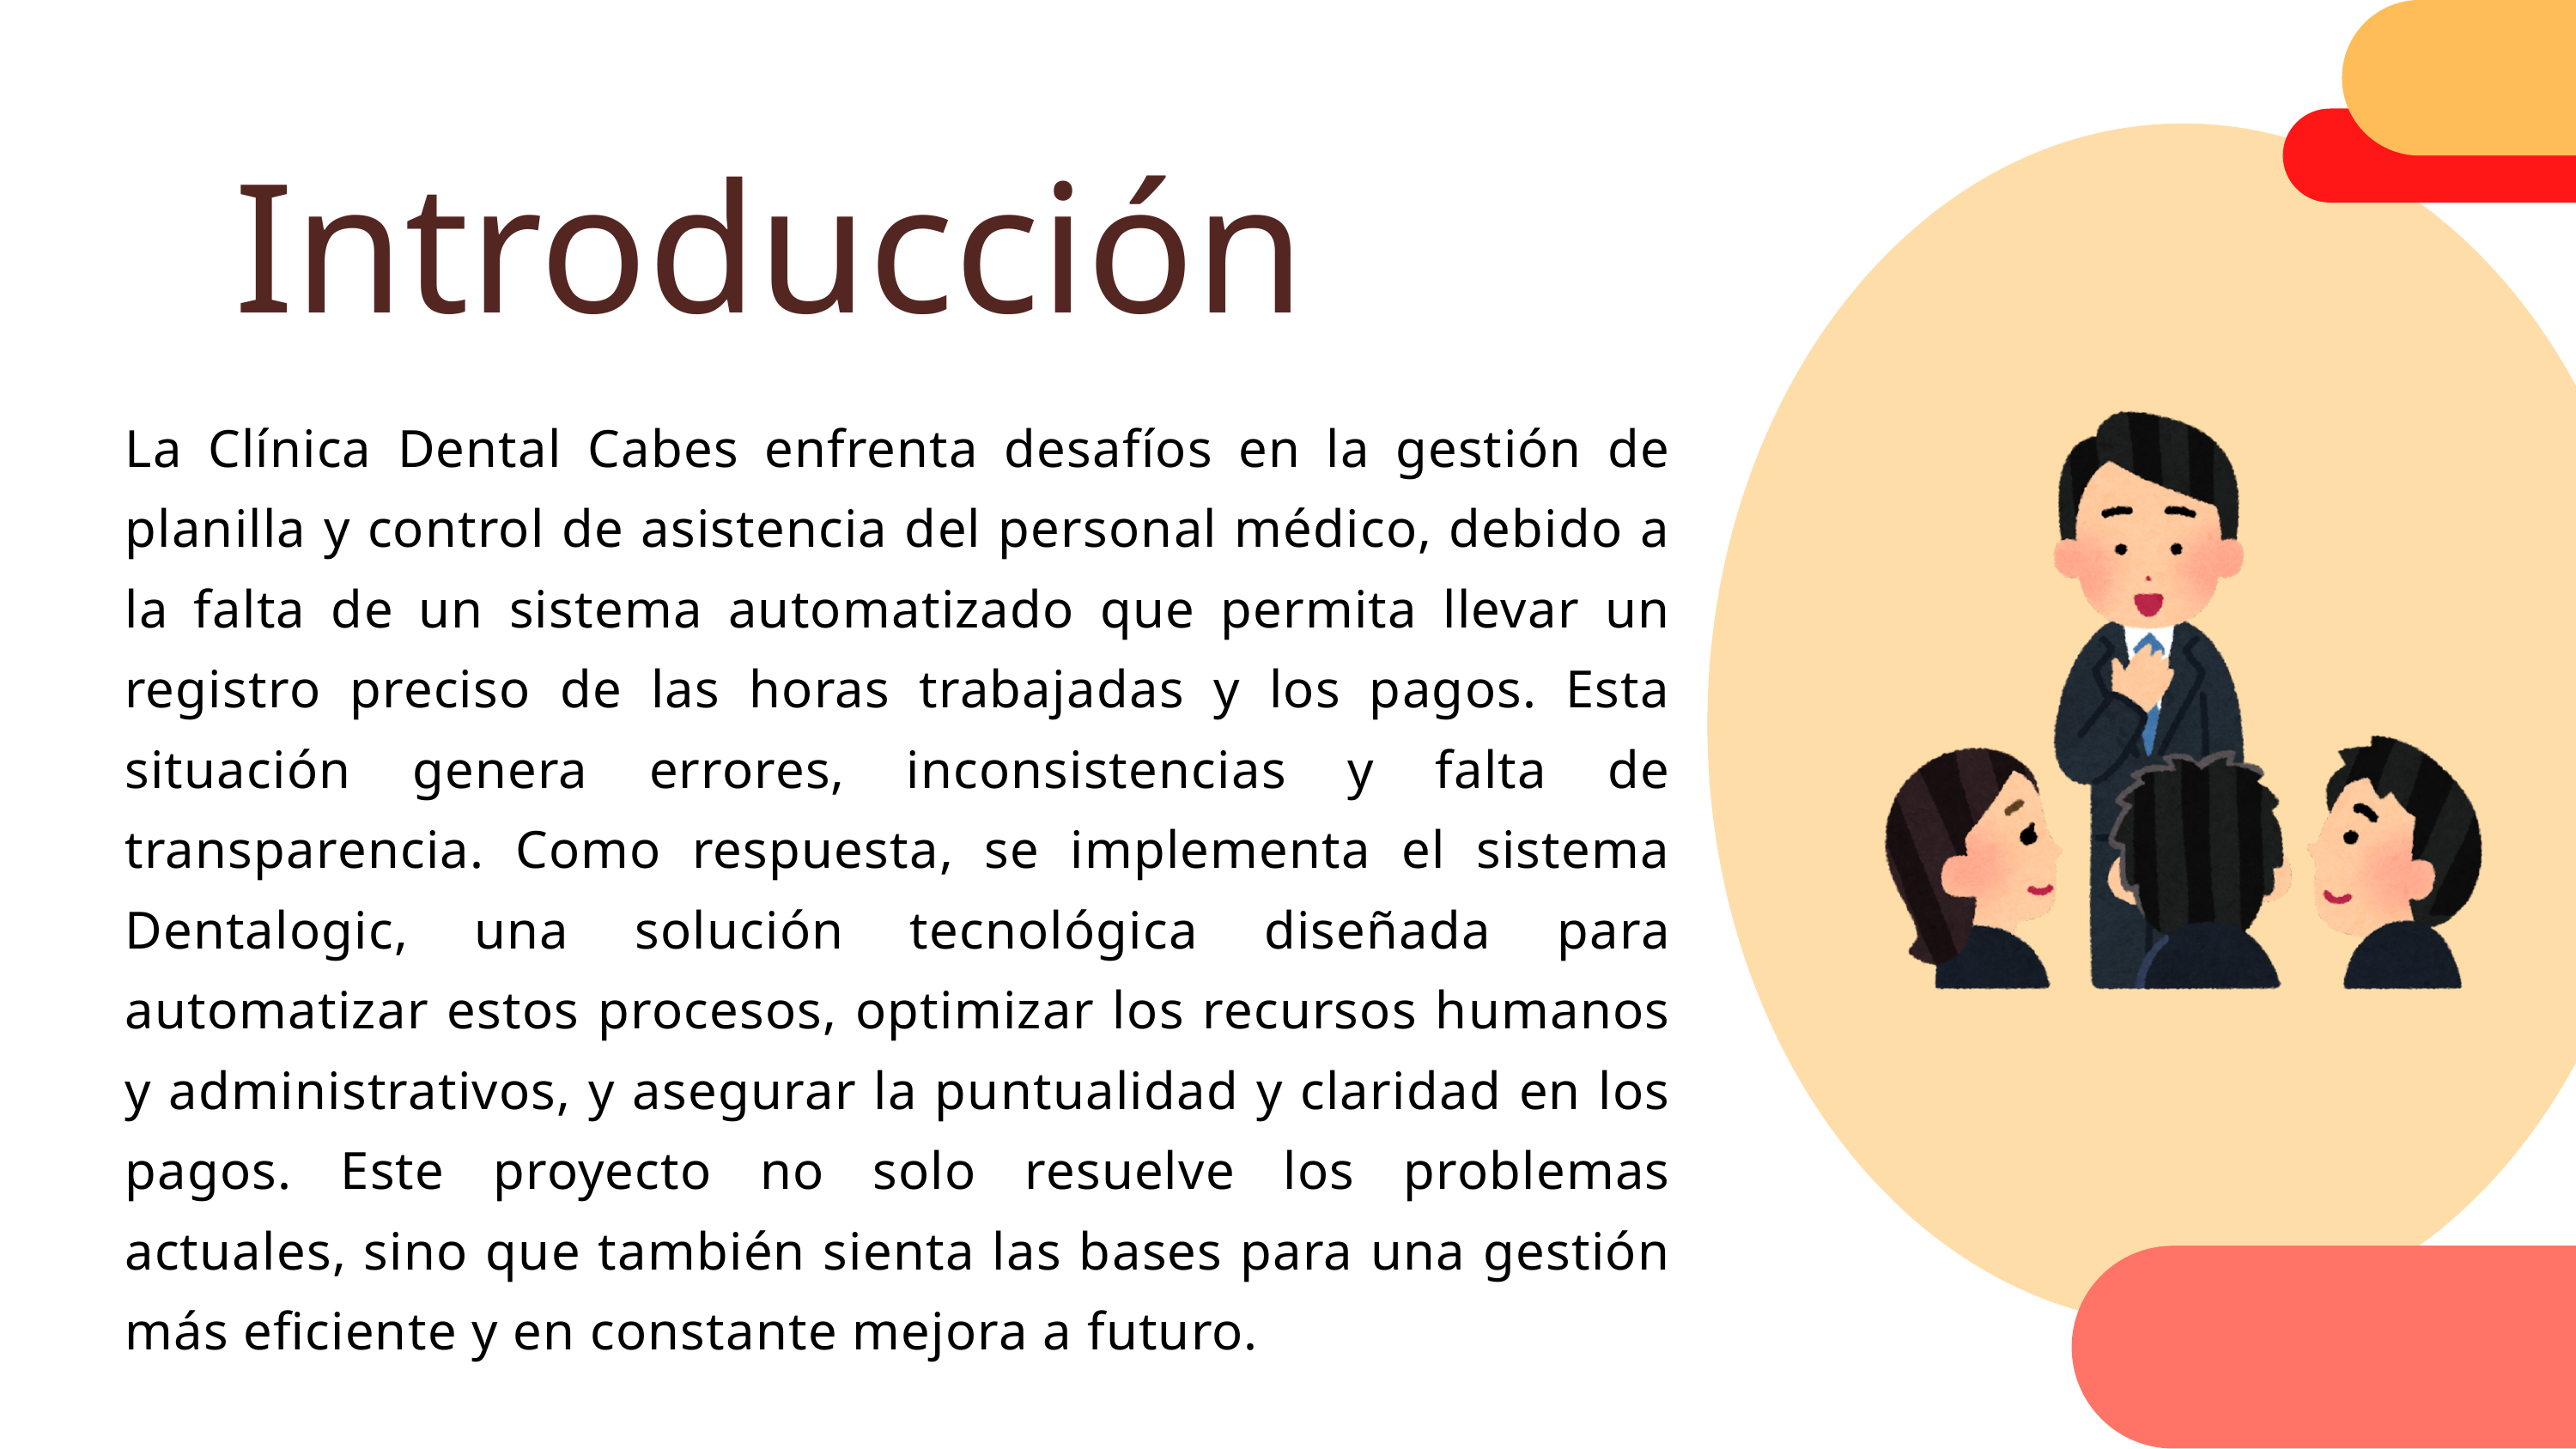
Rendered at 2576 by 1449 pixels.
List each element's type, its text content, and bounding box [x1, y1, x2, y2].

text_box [1707, 123, 2576, 1325]
text_box La Clínica Dental Cabes enfrenta desafíos en la gestión de planilla y control de asistencia del personal médico, debido a la falta de un sistema automatizado que permita llevar un registro preciso de las horas trabajadas y los pagos. Esta situación genera errores, inconsistencias y falta de transparencia. Como respuesta, se implementa el sistema Dentalogic, una solución tecnológica diseñada para automatizar estos procesos, optimizar los recursos humanos y administrativos, y asegurar la puntualidad y claridad en los pagos. Este proyecto no solo resuelve los problemas actuales, sino que también sienta las bases para una gestión más eficiente y en constante mejora a futuro. [125, 397, 1674, 1361]
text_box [2342, 0, 2576, 156]
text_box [2282, 108, 2576, 203]
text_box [2071, 1245, 2576, 1449]
text_box Introducción [144, 98, 1394, 349]
